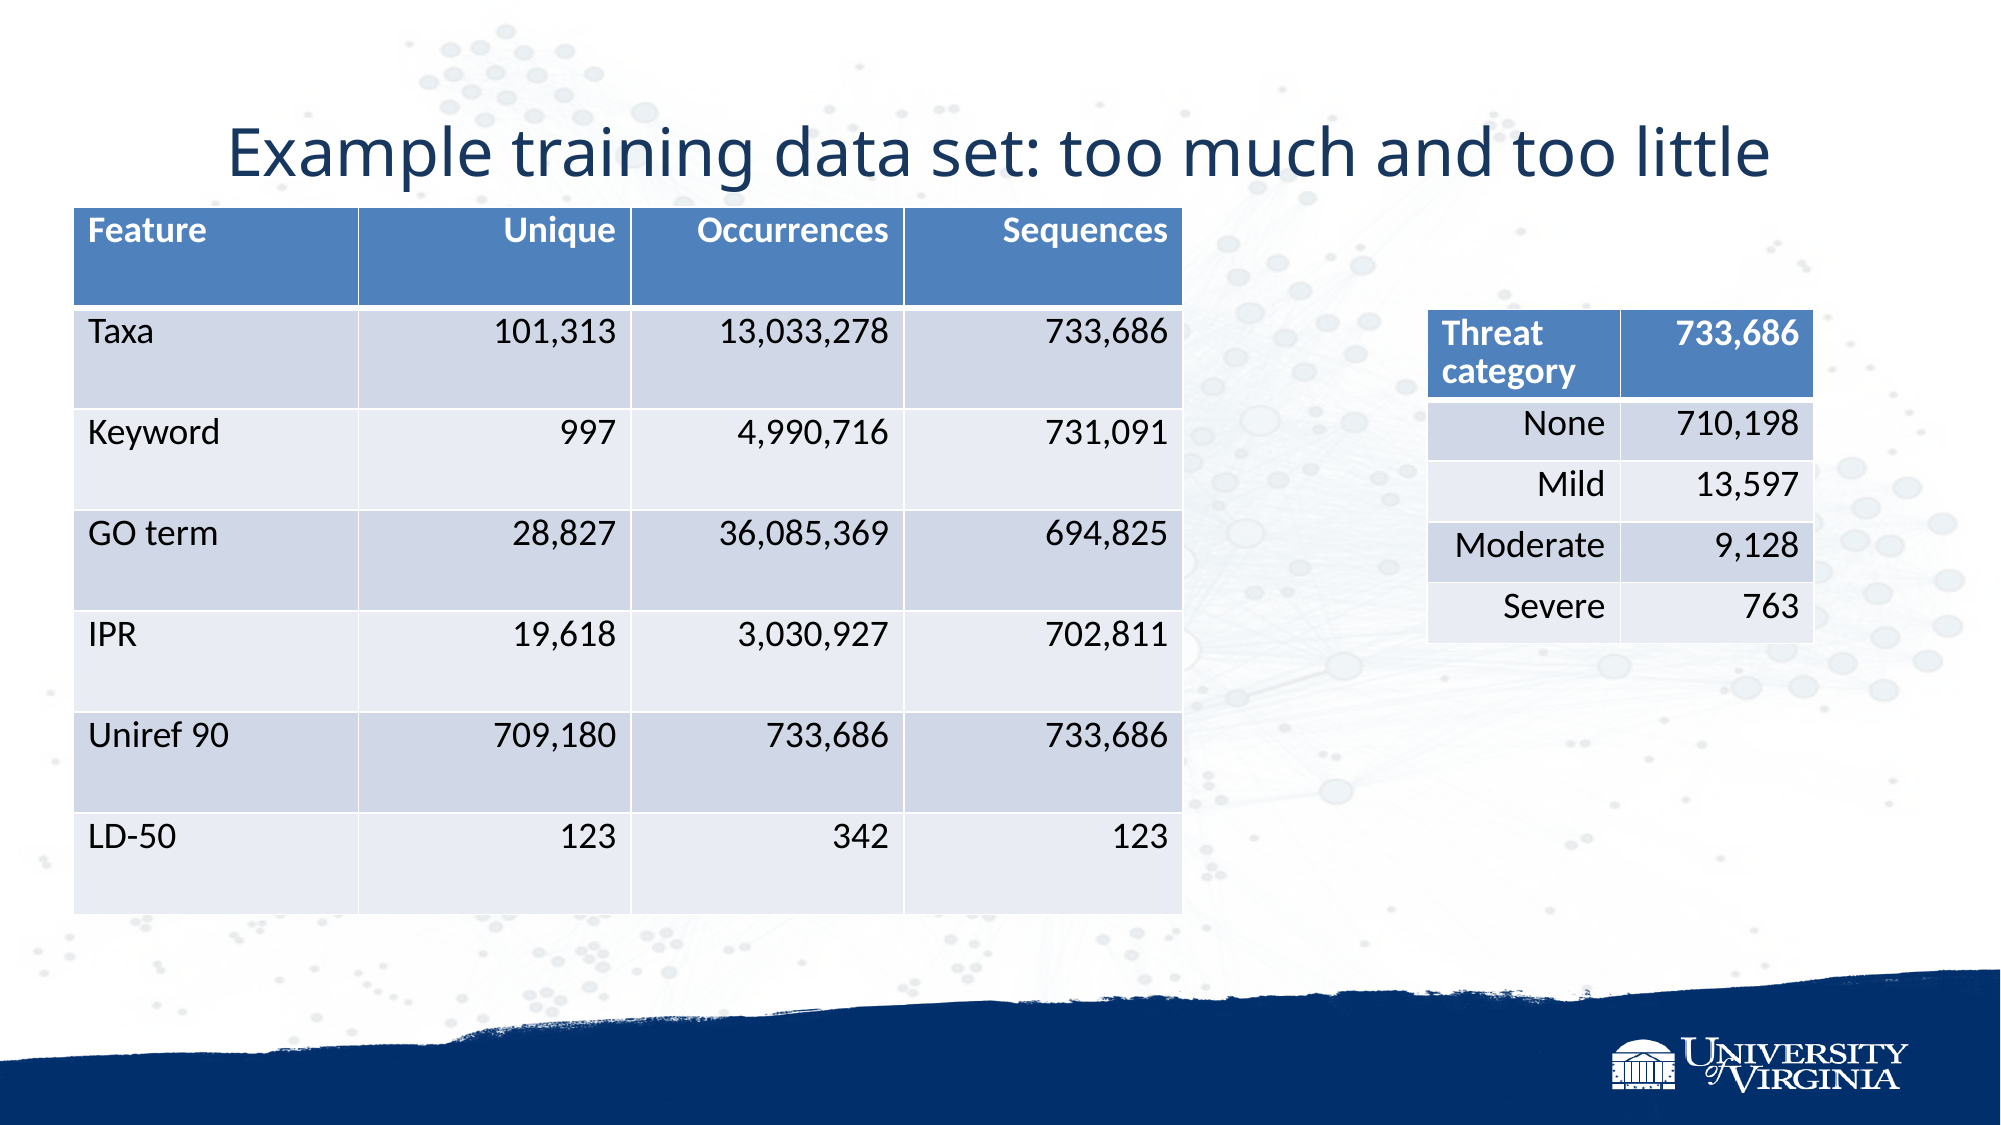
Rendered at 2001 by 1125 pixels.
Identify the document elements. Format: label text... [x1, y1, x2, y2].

table_cell 709,180 [359, 713, 630, 812]
table_cell LD-50 [74, 814, 358, 914]
table_header Feature [74, 208, 358, 305]
table_cell 19,618 [359, 612, 630, 711]
table_cell 13,033,278 [632, 311, 903, 408]
table_cell IPR [74, 612, 358, 711]
table_cell 9,128 [1621, 523, 1813, 582]
table_cell 13,597 [1621, 462, 1813, 521]
table_cell None [1428, 403, 1620, 460]
table_cell 702,811 [905, 612, 1182, 711]
table_cell 731,091 [905, 410, 1182, 509]
table_cell 101,313 [359, 311, 630, 408]
table_cell Keyword [74, 410, 358, 509]
table_cell 4,990,716 [632, 410, 903, 509]
table_header 733,686 [1621, 310, 1813, 397]
table_cell Severe [1428, 583, 1620, 643]
table_cell 733,686 [905, 713, 1182, 812]
table_cell 733,686 [905, 311, 1182, 408]
table_header Threat category [1428, 310, 1620, 397]
table_cell 733,686 [632, 713, 903, 812]
list Example training data set: too much and too little [0, 102, 2000, 178]
table_cell 763 [1621, 583, 1813, 643]
table_cell 123 [905, 814, 1182, 914]
table_cell 710,198 [1621, 403, 1813, 460]
table_cell 694,825 [905, 511, 1182, 610]
table_cell Taxa [74, 311, 358, 408]
table_header Unique [359, 208, 630, 305]
table_cell 342 [632, 814, 903, 914]
table_cell 28,827 [359, 511, 630, 610]
table_cell 36,085,369 [632, 511, 903, 610]
table_cell Mild [1428, 462, 1620, 521]
table_cell GO term [74, 511, 358, 610]
table_cell 123 [359, 814, 630, 914]
picture [0, 852, 2001, 1125]
table_cell Moderate [1428, 523, 1620, 582]
table_cell Uniref 90 [74, 713, 358, 812]
table_cell 3,030,927 [632, 612, 903, 711]
table_header Occurrences [632, 208, 903, 305]
table_header Sequences [905, 208, 1182, 305]
table_cell 997 [359, 410, 630, 509]
